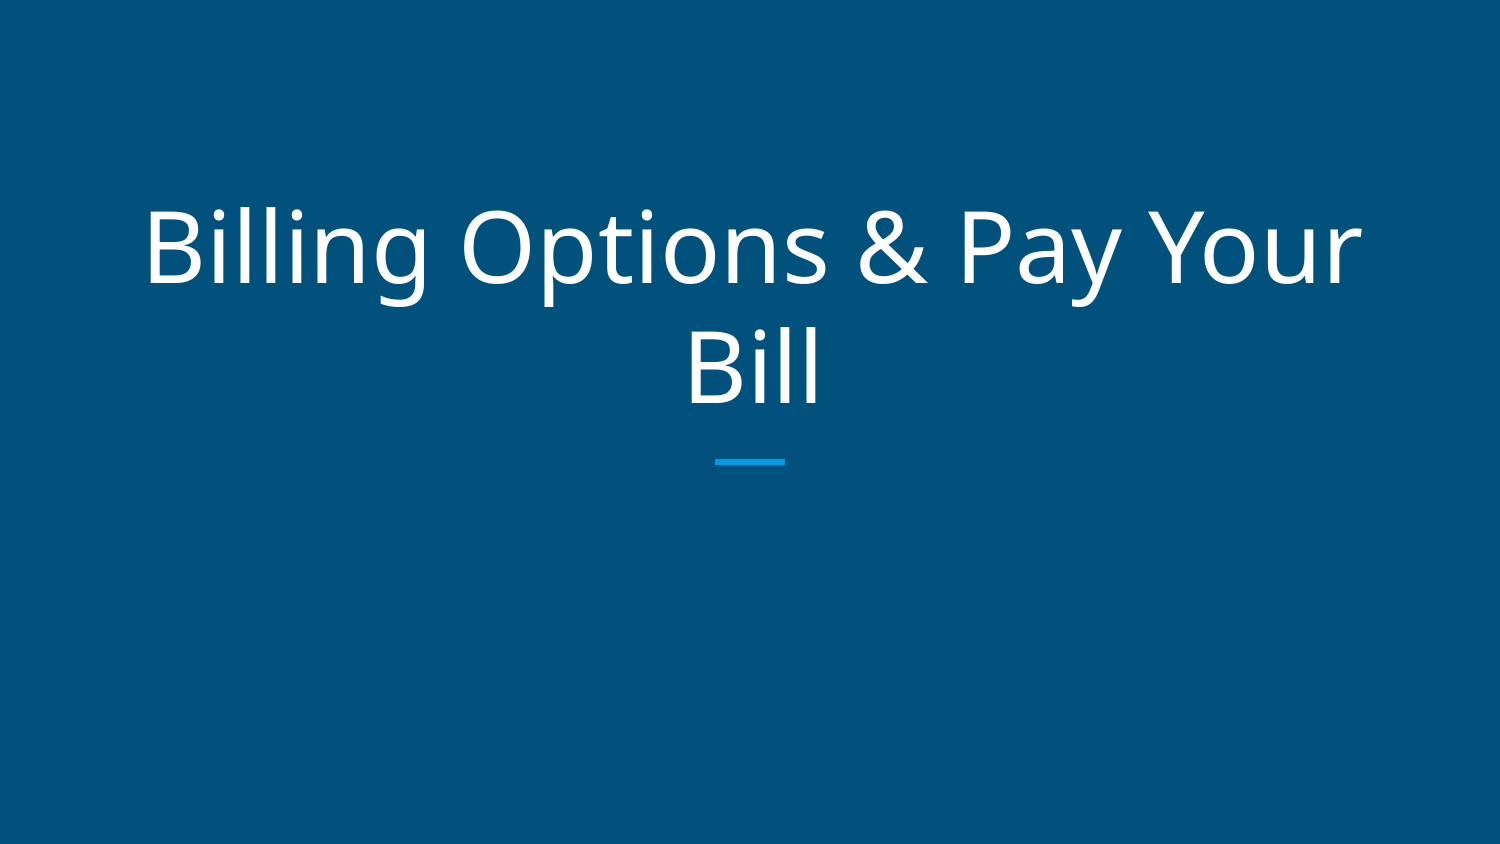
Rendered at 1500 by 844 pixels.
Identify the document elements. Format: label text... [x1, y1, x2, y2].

picture [1268, 230, 1313, 283]
picture [861, 211, 925, 283]
picture [1149, 212, 1203, 282]
picture [151, 212, 200, 282]
picture [293, 230, 301, 282]
picture [729, 229, 773, 282]
picture [788, 229, 825, 283]
picture [1072, 230, 1121, 289]
title Billing Options & Pay Your Bill [78, 289, 1428, 439]
picture [642, 210, 651, 220]
picture [666, 229, 715, 283]
picture [292, 210, 301, 220]
picture [318, 229, 362, 282]
picture [1020, 229, 1062, 283]
picture [1331, 229, 1361, 282]
picture [215, 230, 223, 282]
picture [465, 211, 529, 283]
picture [545, 229, 591, 289]
picture [965, 212, 1010, 282]
picture [267, 208, 275, 282]
picture [241, 208, 249, 282]
picture [214, 210, 223, 220]
picture [377, 229, 423, 289]
picture [1205, 229, 1254, 283]
picture [600, 218, 631, 283]
picture [643, 230, 651, 282]
